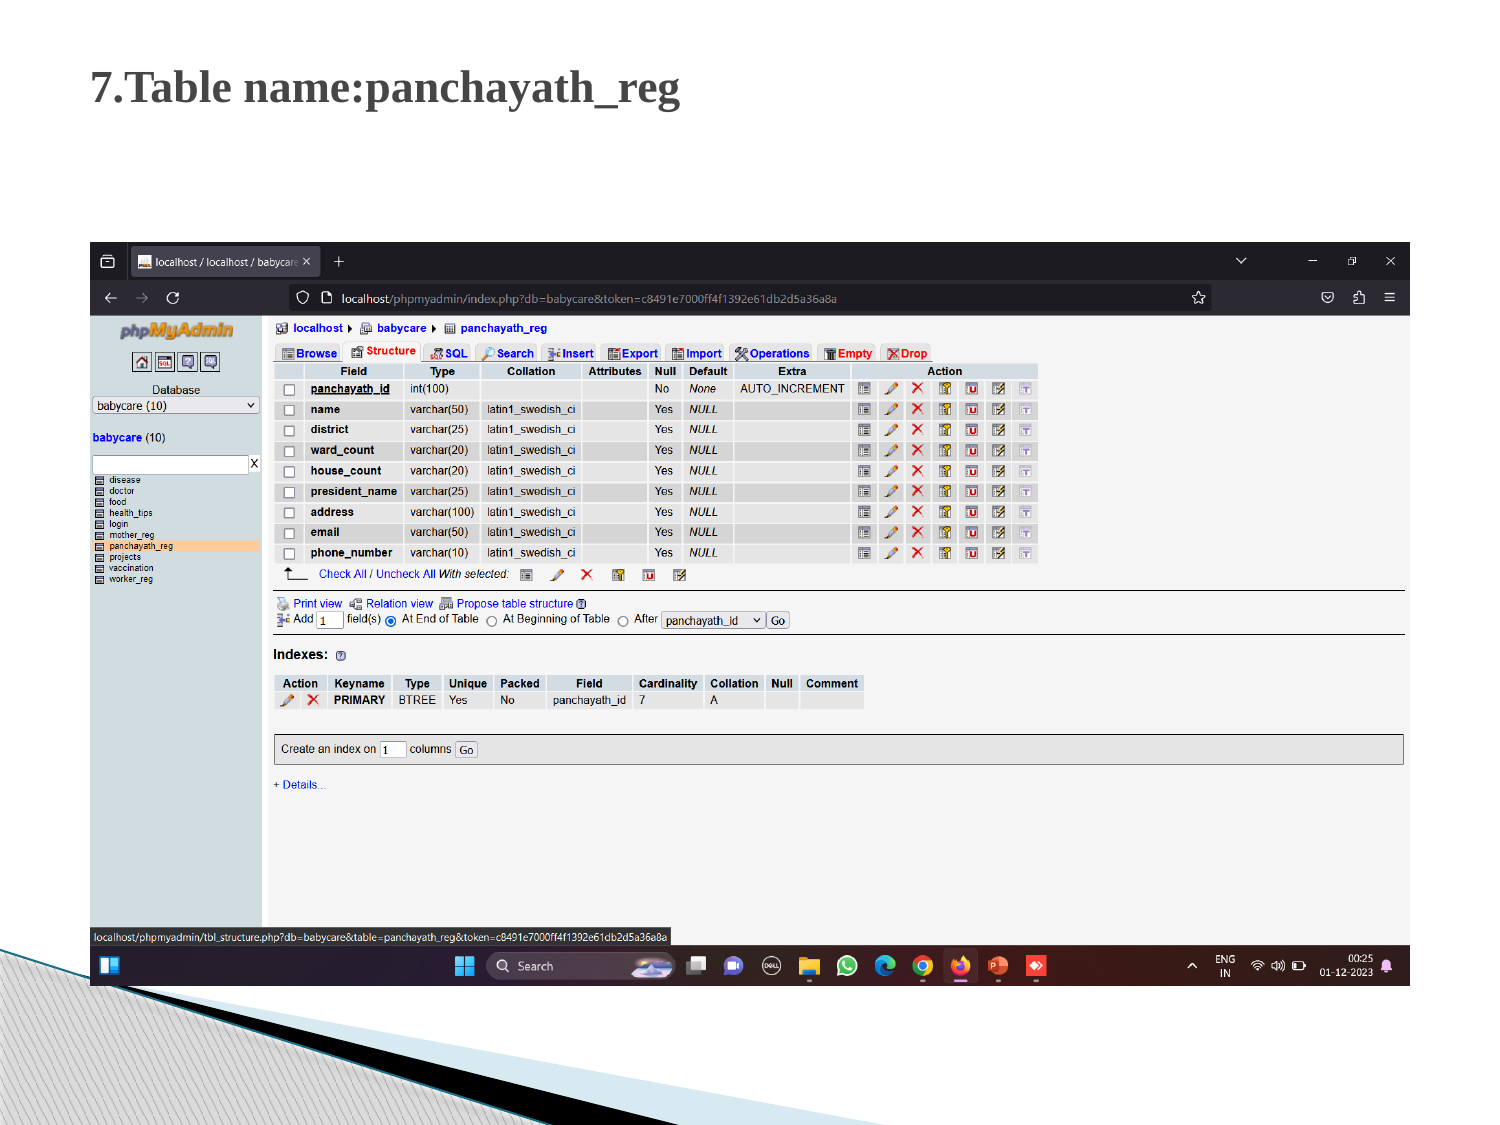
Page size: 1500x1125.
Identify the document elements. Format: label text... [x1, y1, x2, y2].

title 7.Table name:panchayath_reg [75, 45, 1425, 233]
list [89, 242, 1411, 986]
